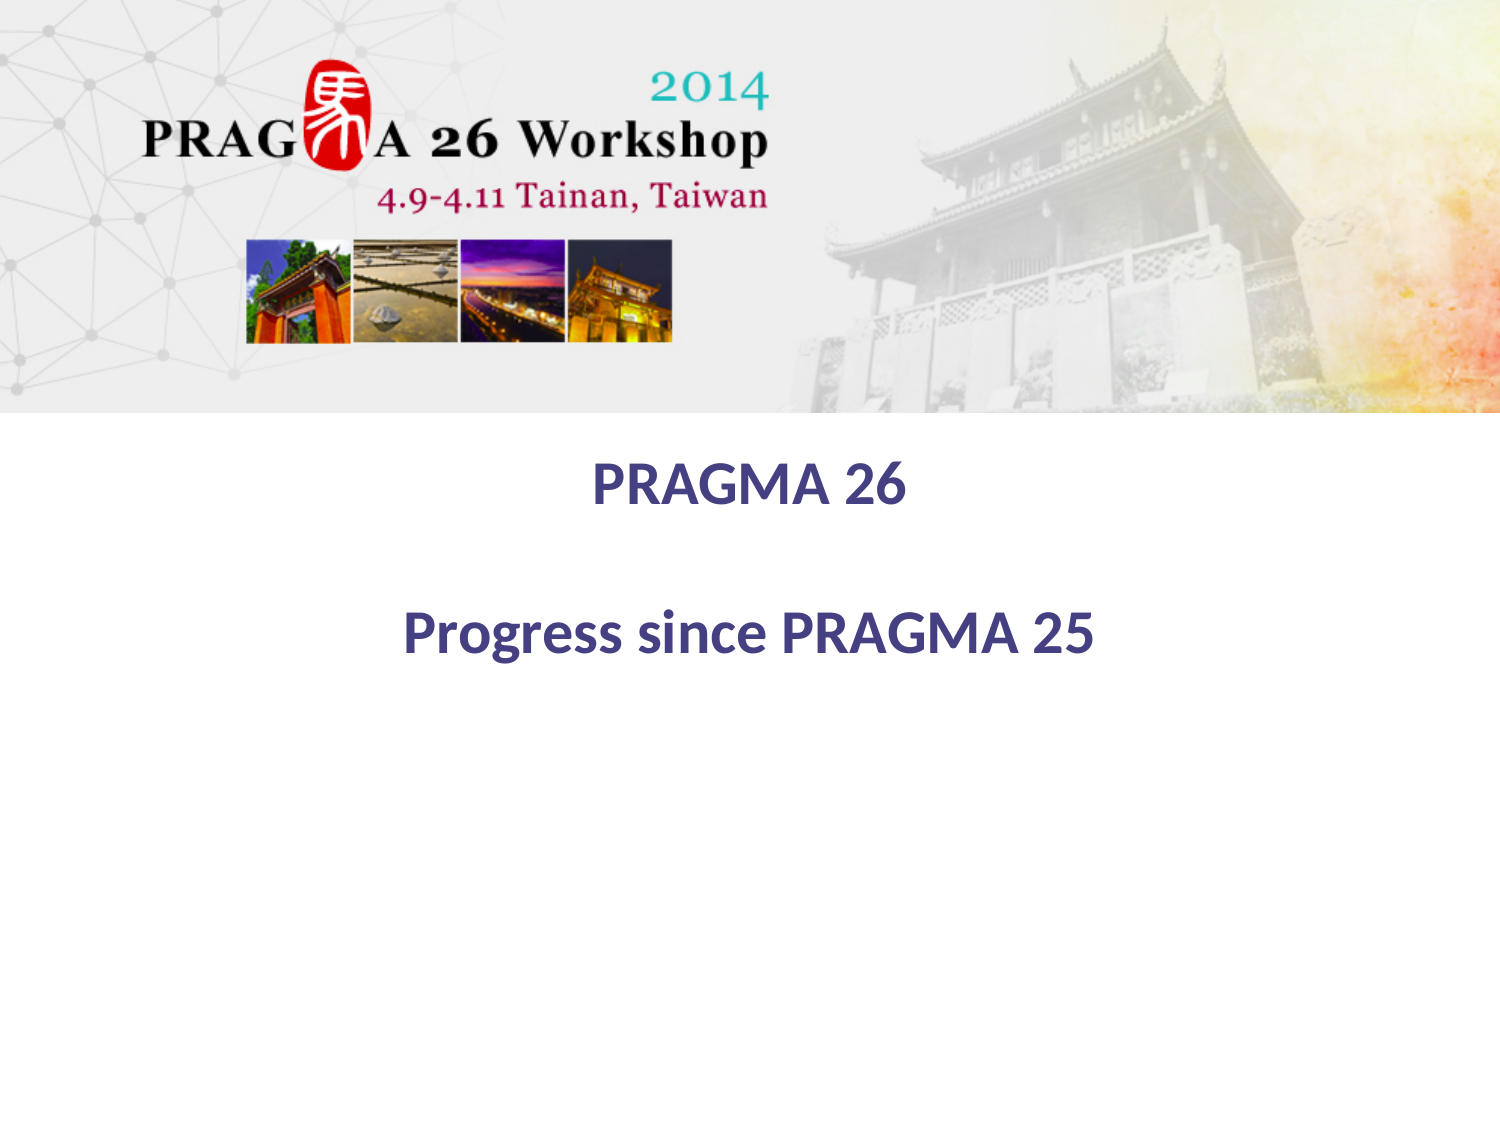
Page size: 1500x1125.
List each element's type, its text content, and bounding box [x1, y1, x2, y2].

title PRAGMA 26 Progress since PRAGMA 25 [112, 433, 1388, 675]
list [0, 0, 1500, 413]
